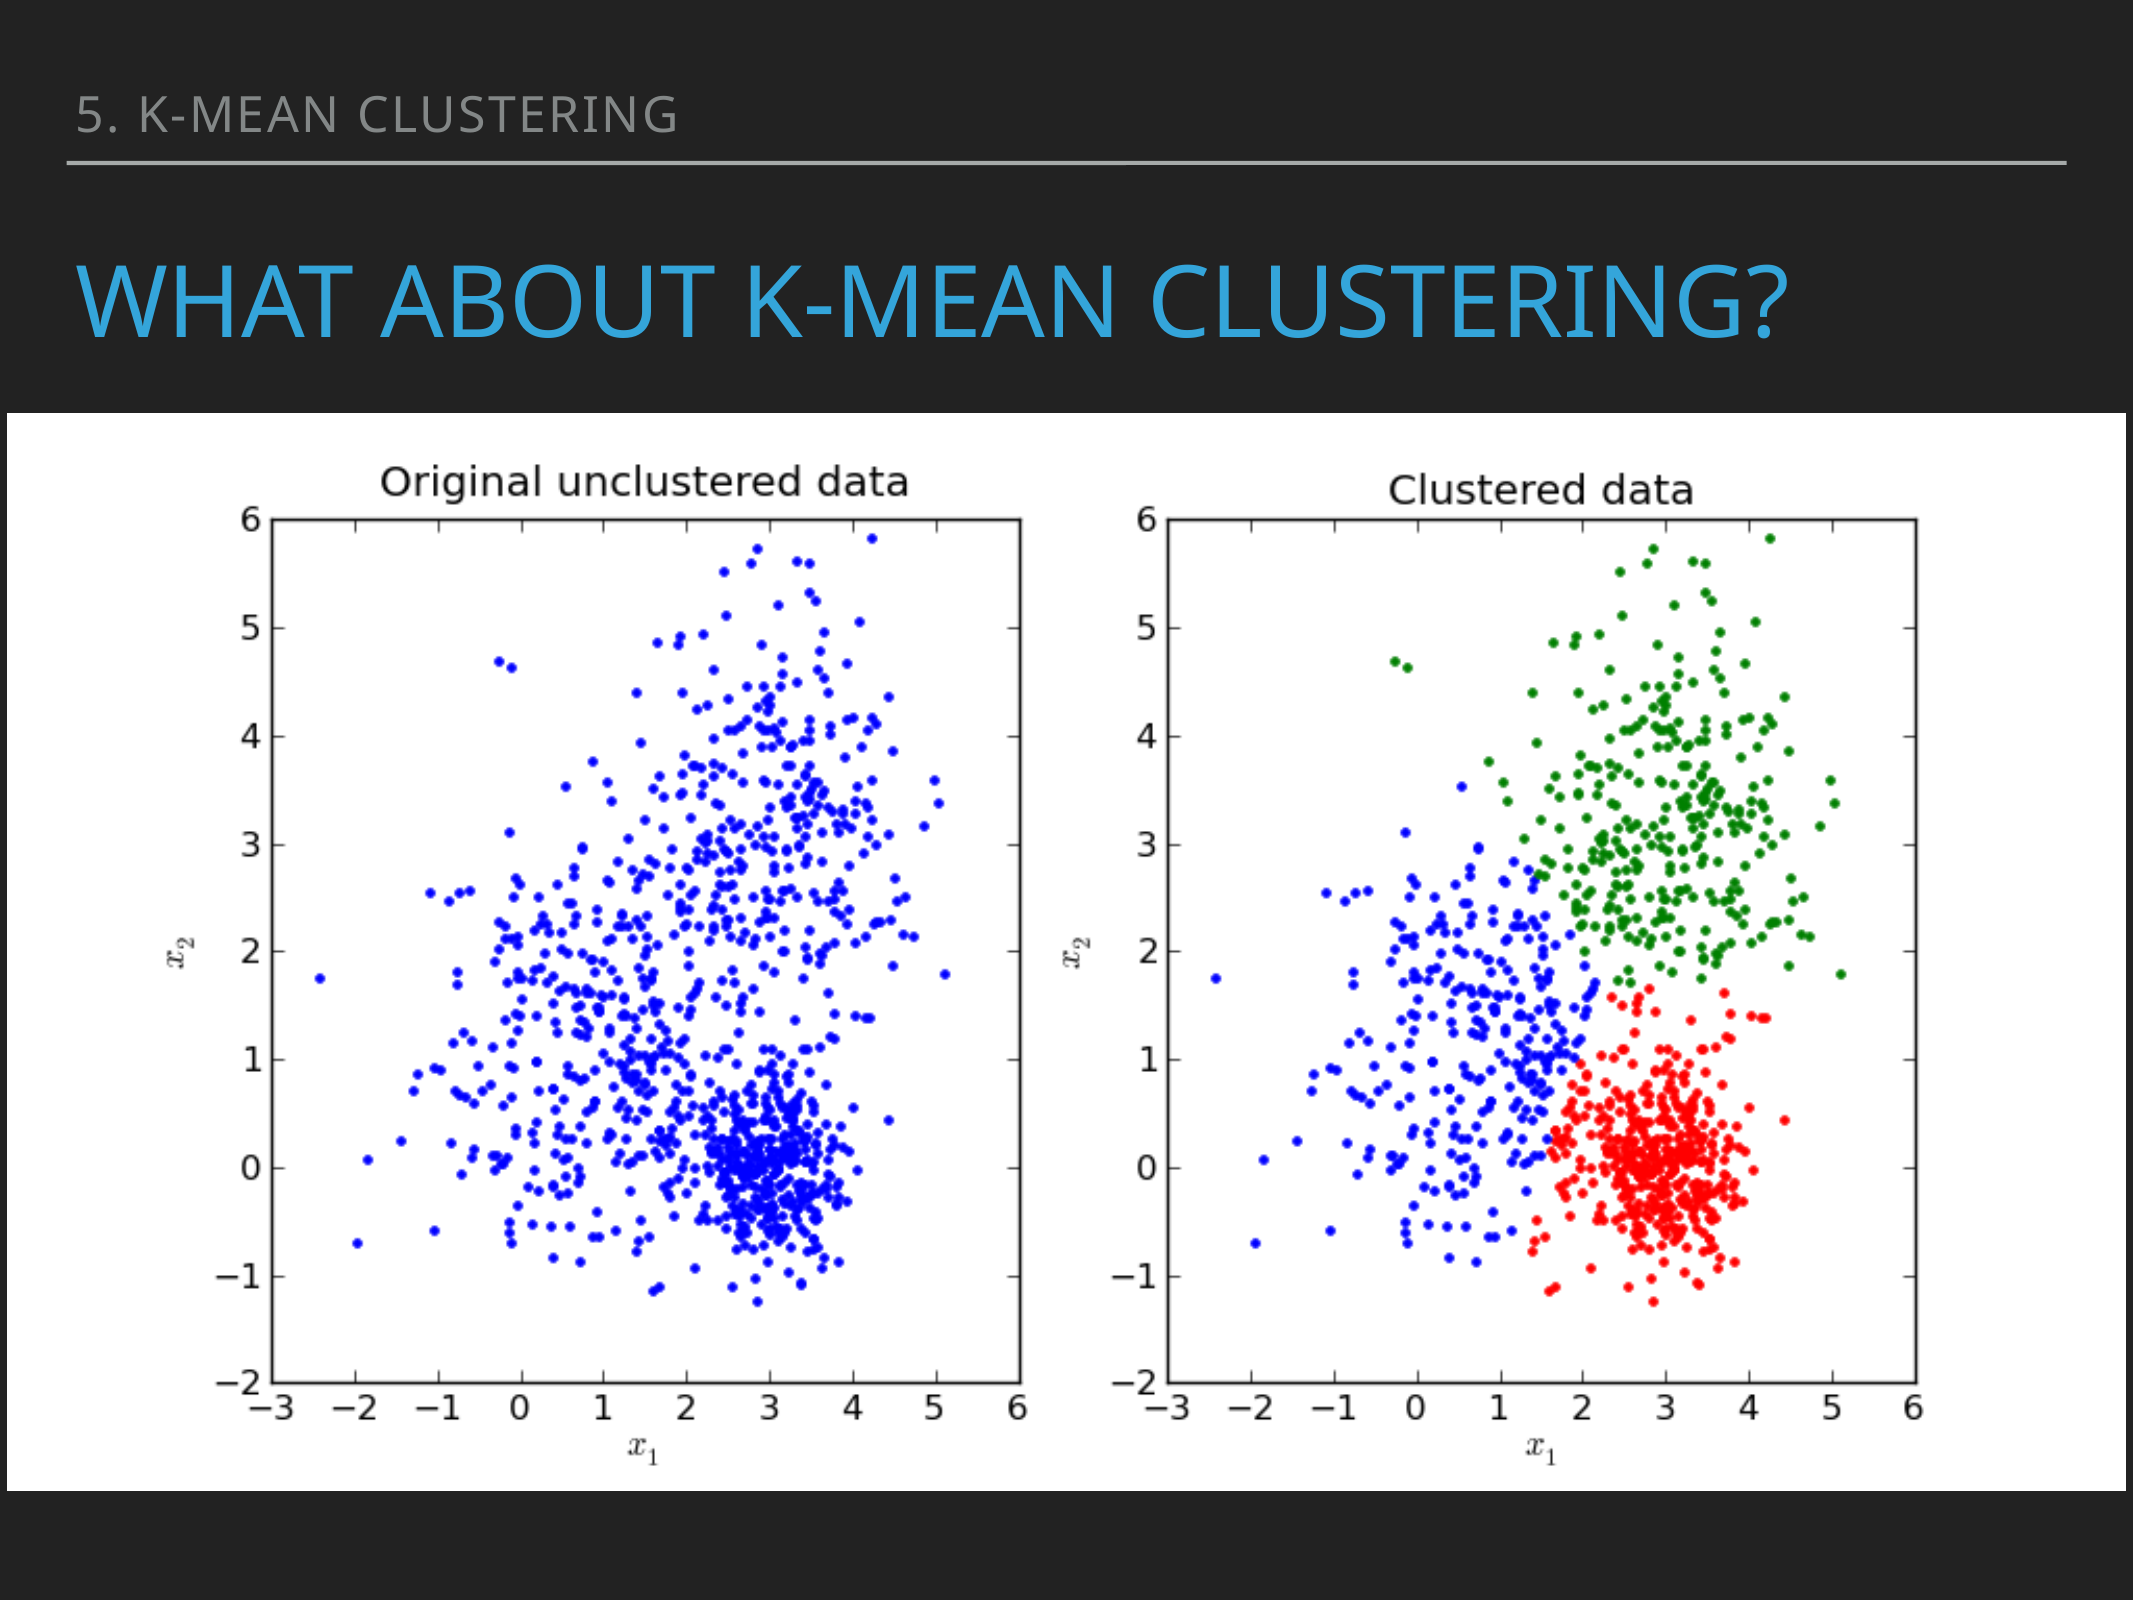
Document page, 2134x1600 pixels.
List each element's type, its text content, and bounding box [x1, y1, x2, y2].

title what about k-mean clustering? [66, 251, 2068, 372]
list 5. k-mean clustering [66, 74, 1901, 151]
picture [6, 413, 2127, 1491]
